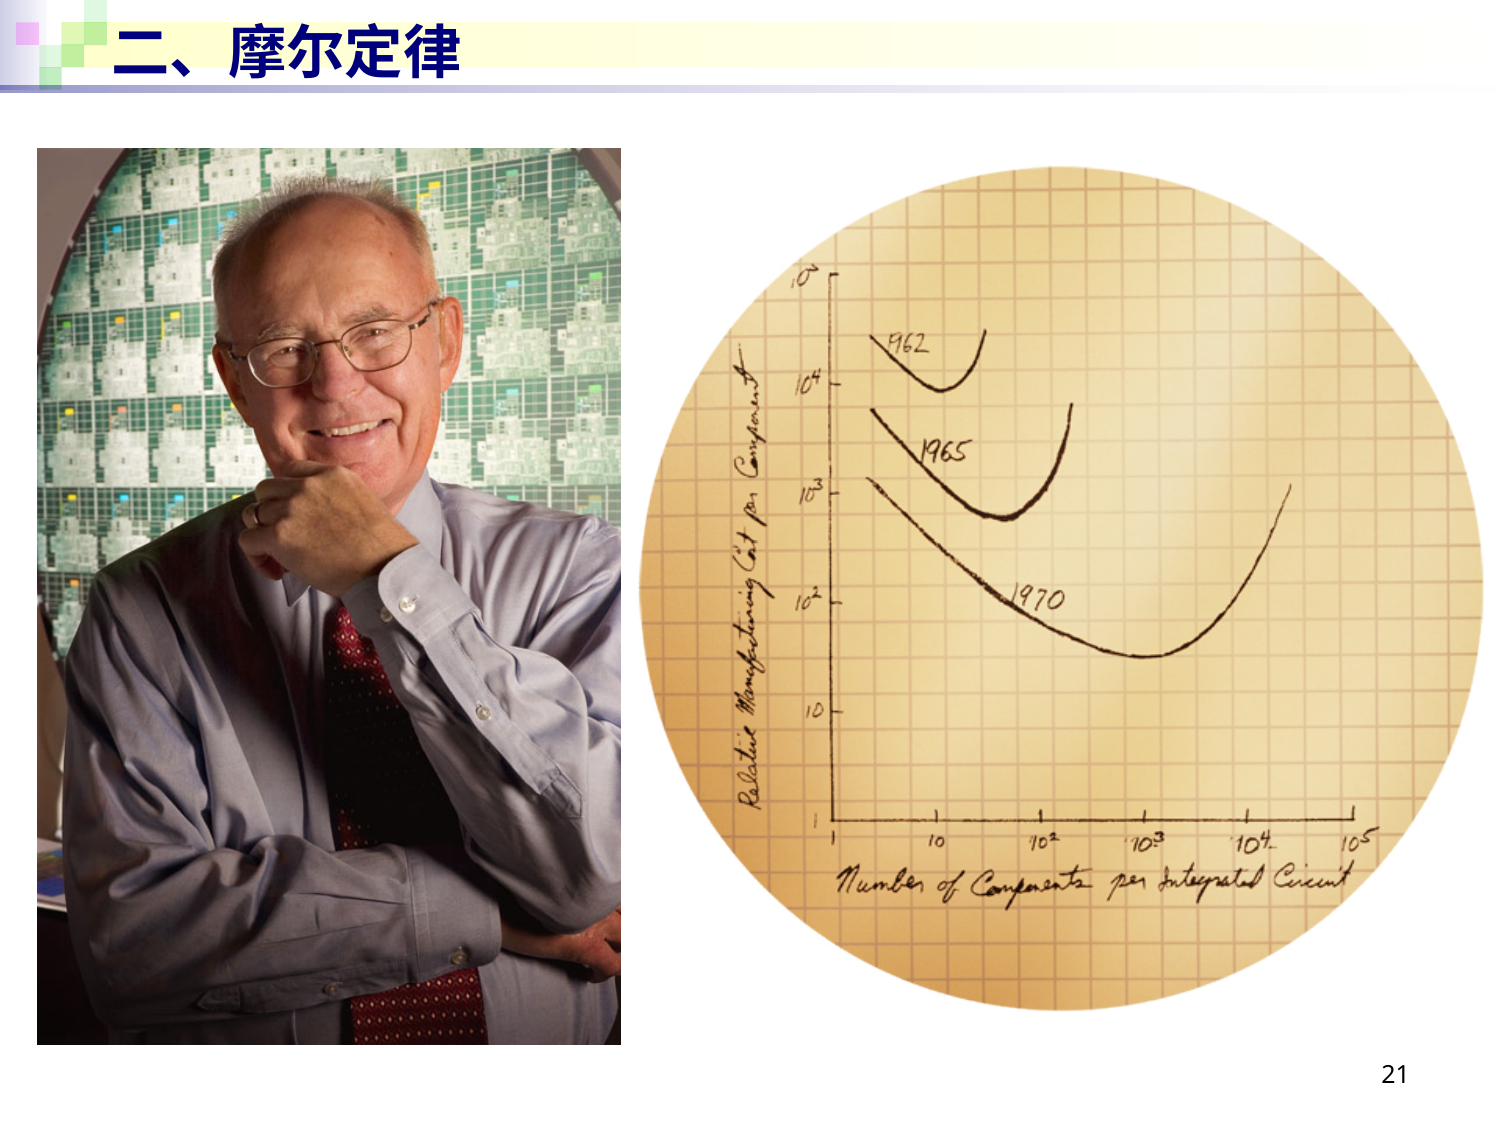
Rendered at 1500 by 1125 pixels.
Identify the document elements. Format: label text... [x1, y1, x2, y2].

picture [625, 160, 1495, 1024]
picture [36, 148, 621, 1045]
title 二、摩尔定律 [96, 6, 1448, 94]
slide_number 21 [1074, 1033, 1426, 1101]
